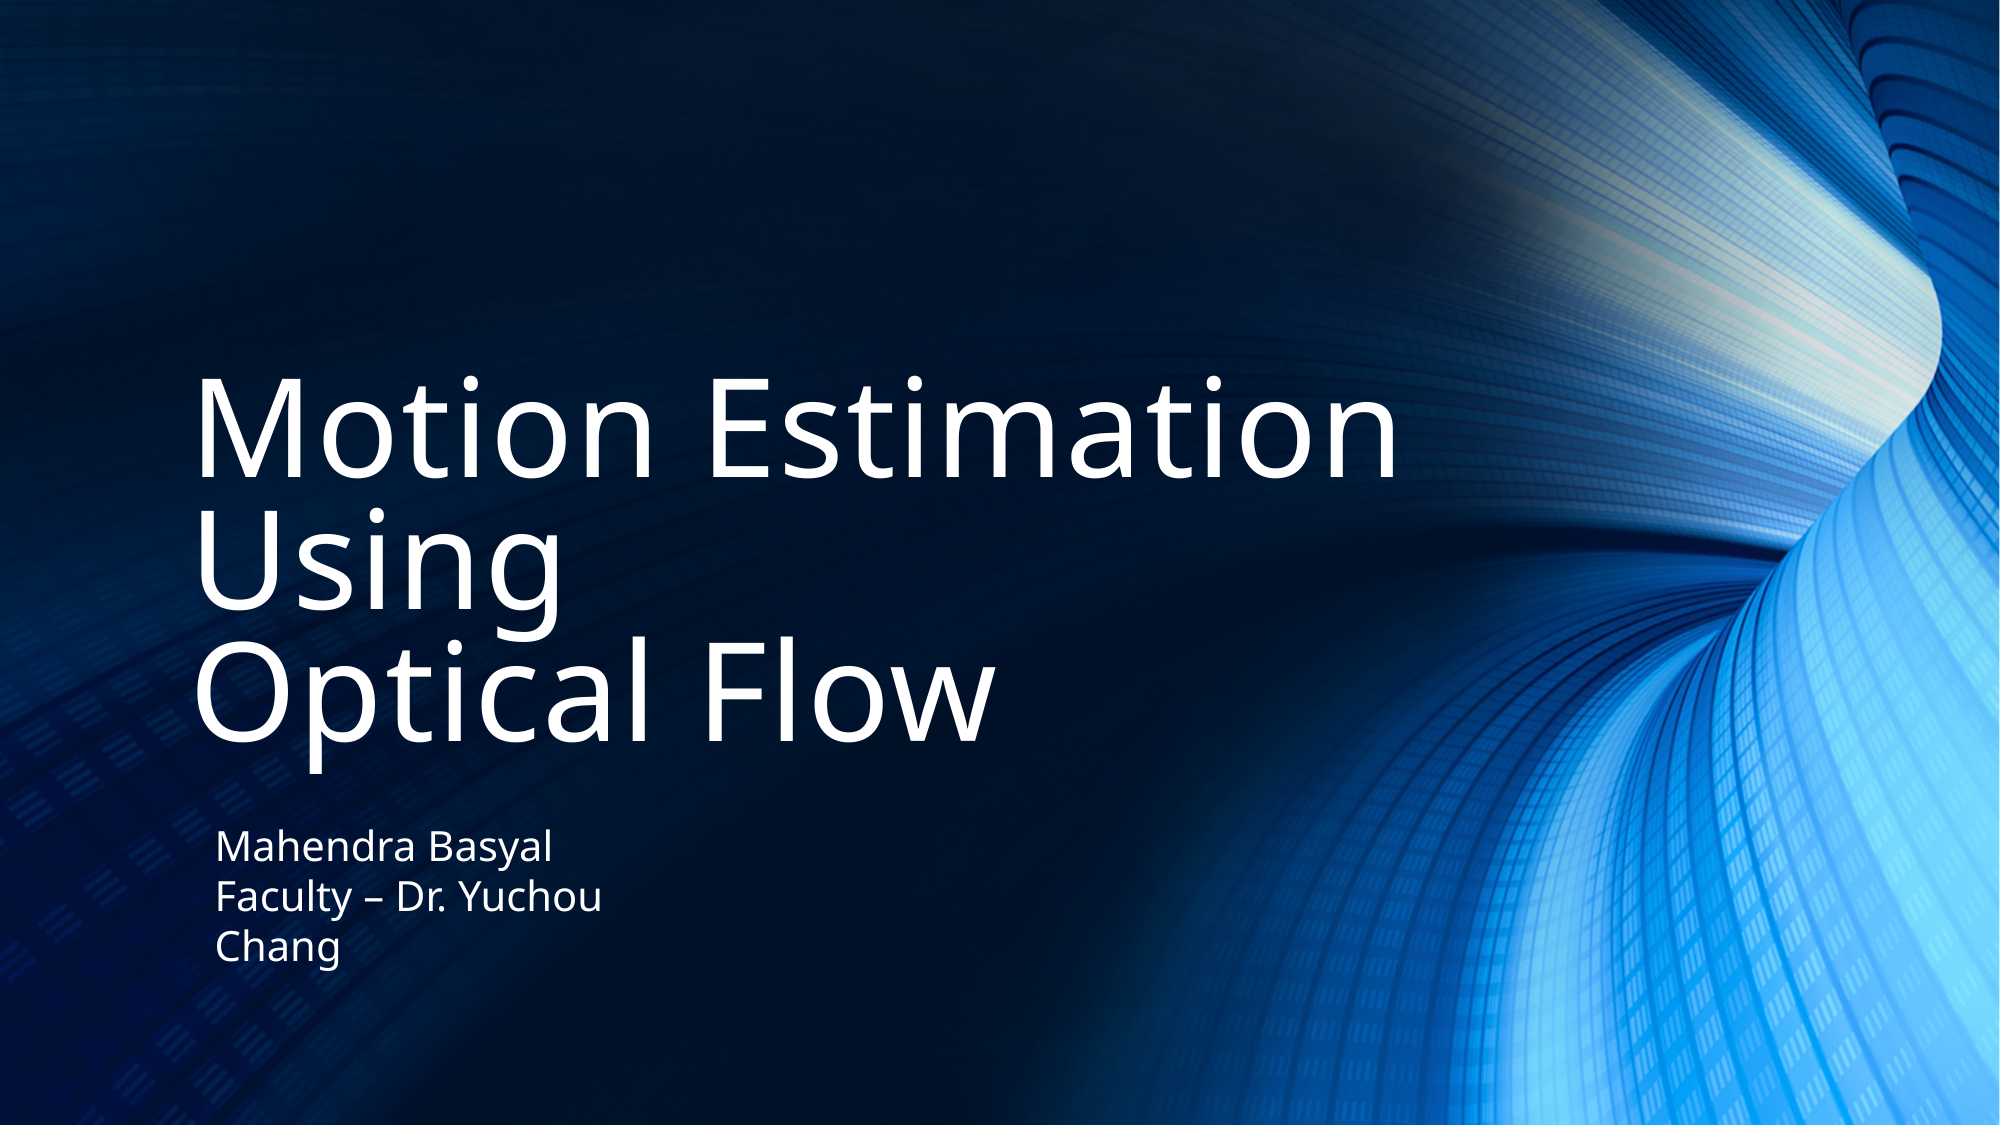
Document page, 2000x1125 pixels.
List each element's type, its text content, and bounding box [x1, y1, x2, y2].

title Motion Estimation Using Optical Flow [174, 299, 1525, 775]
picture [0, 0, 2000, 1125]
text_box Mahendra Basyal Faculty – Dr. Yuchou Chang [199, 812, 750, 978]
